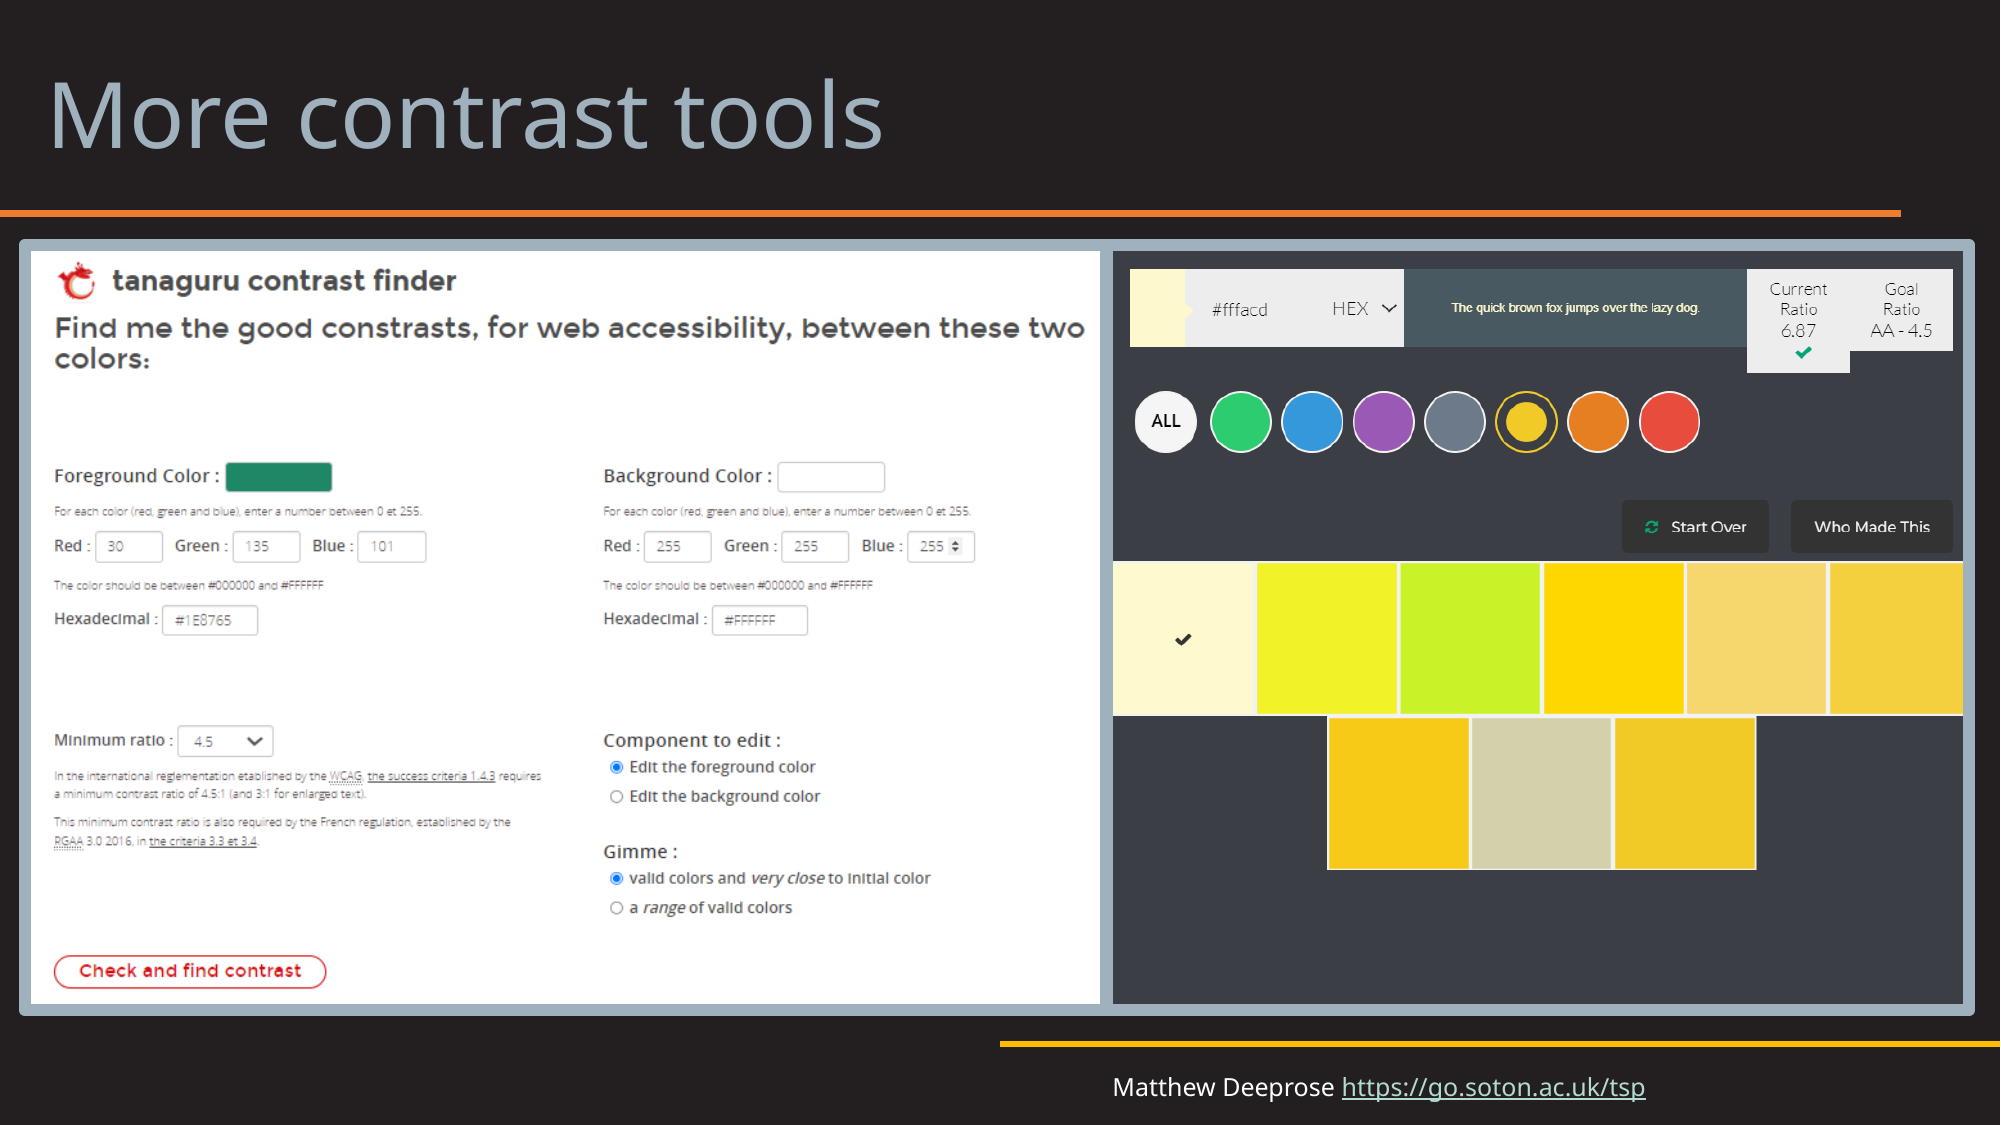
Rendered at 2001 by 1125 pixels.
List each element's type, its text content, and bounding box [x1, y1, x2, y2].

picture [31, 251, 1100, 1004]
picture [1113, 251, 1963, 1004]
footer Matthew Deeprose https://go.soton.ac.uk/tsp [1097, 1055, 1803, 1117]
title More contrast tools [31, 24, 1963, 214]
